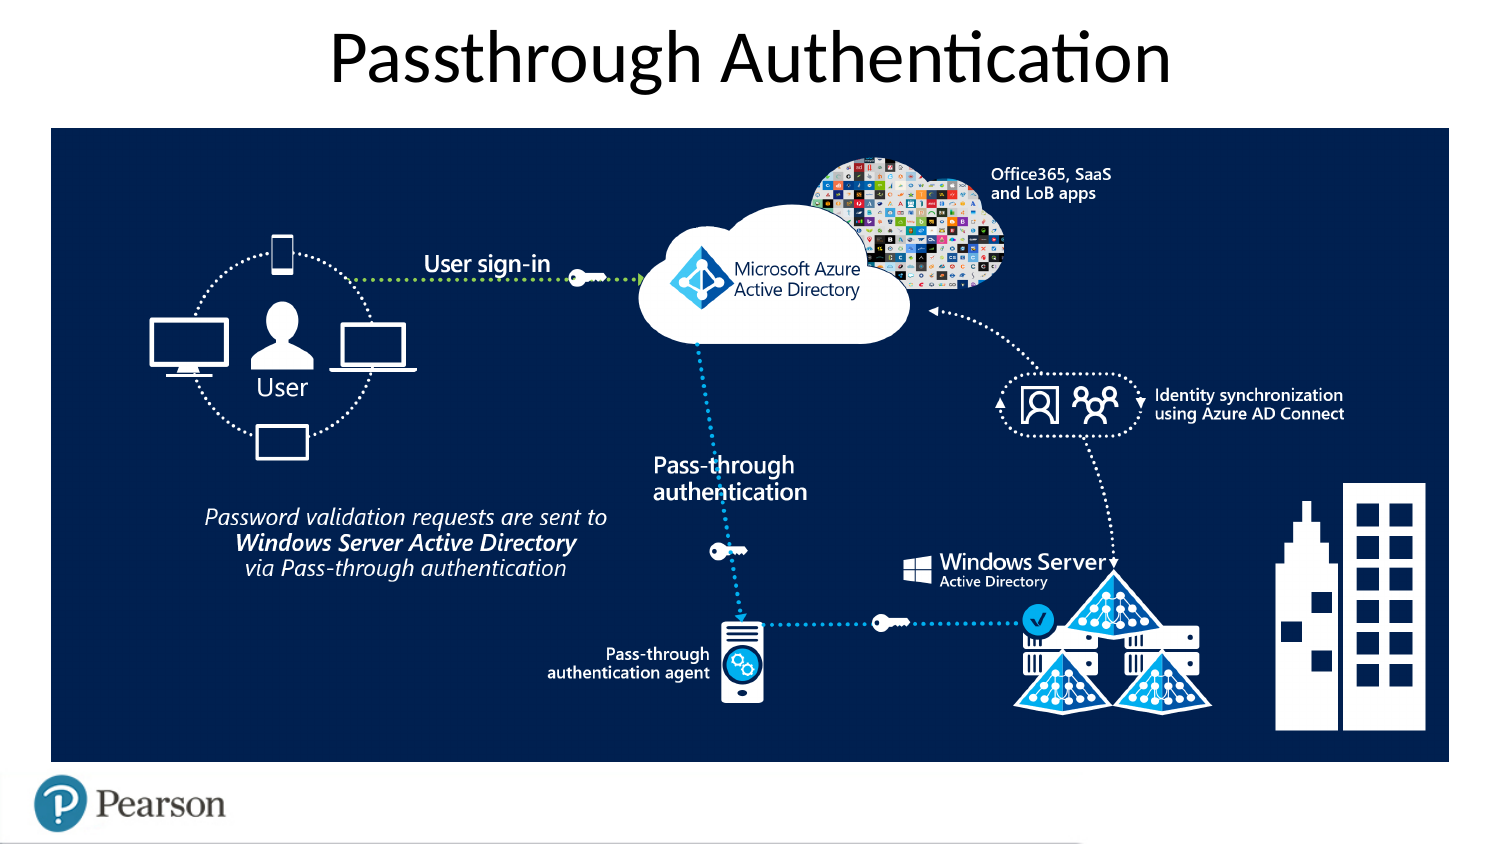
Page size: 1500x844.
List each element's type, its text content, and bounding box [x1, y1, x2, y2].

picture [0, 0, 1500, 844]
title Passthrough Authentication [132, 0, 1371, 92]
